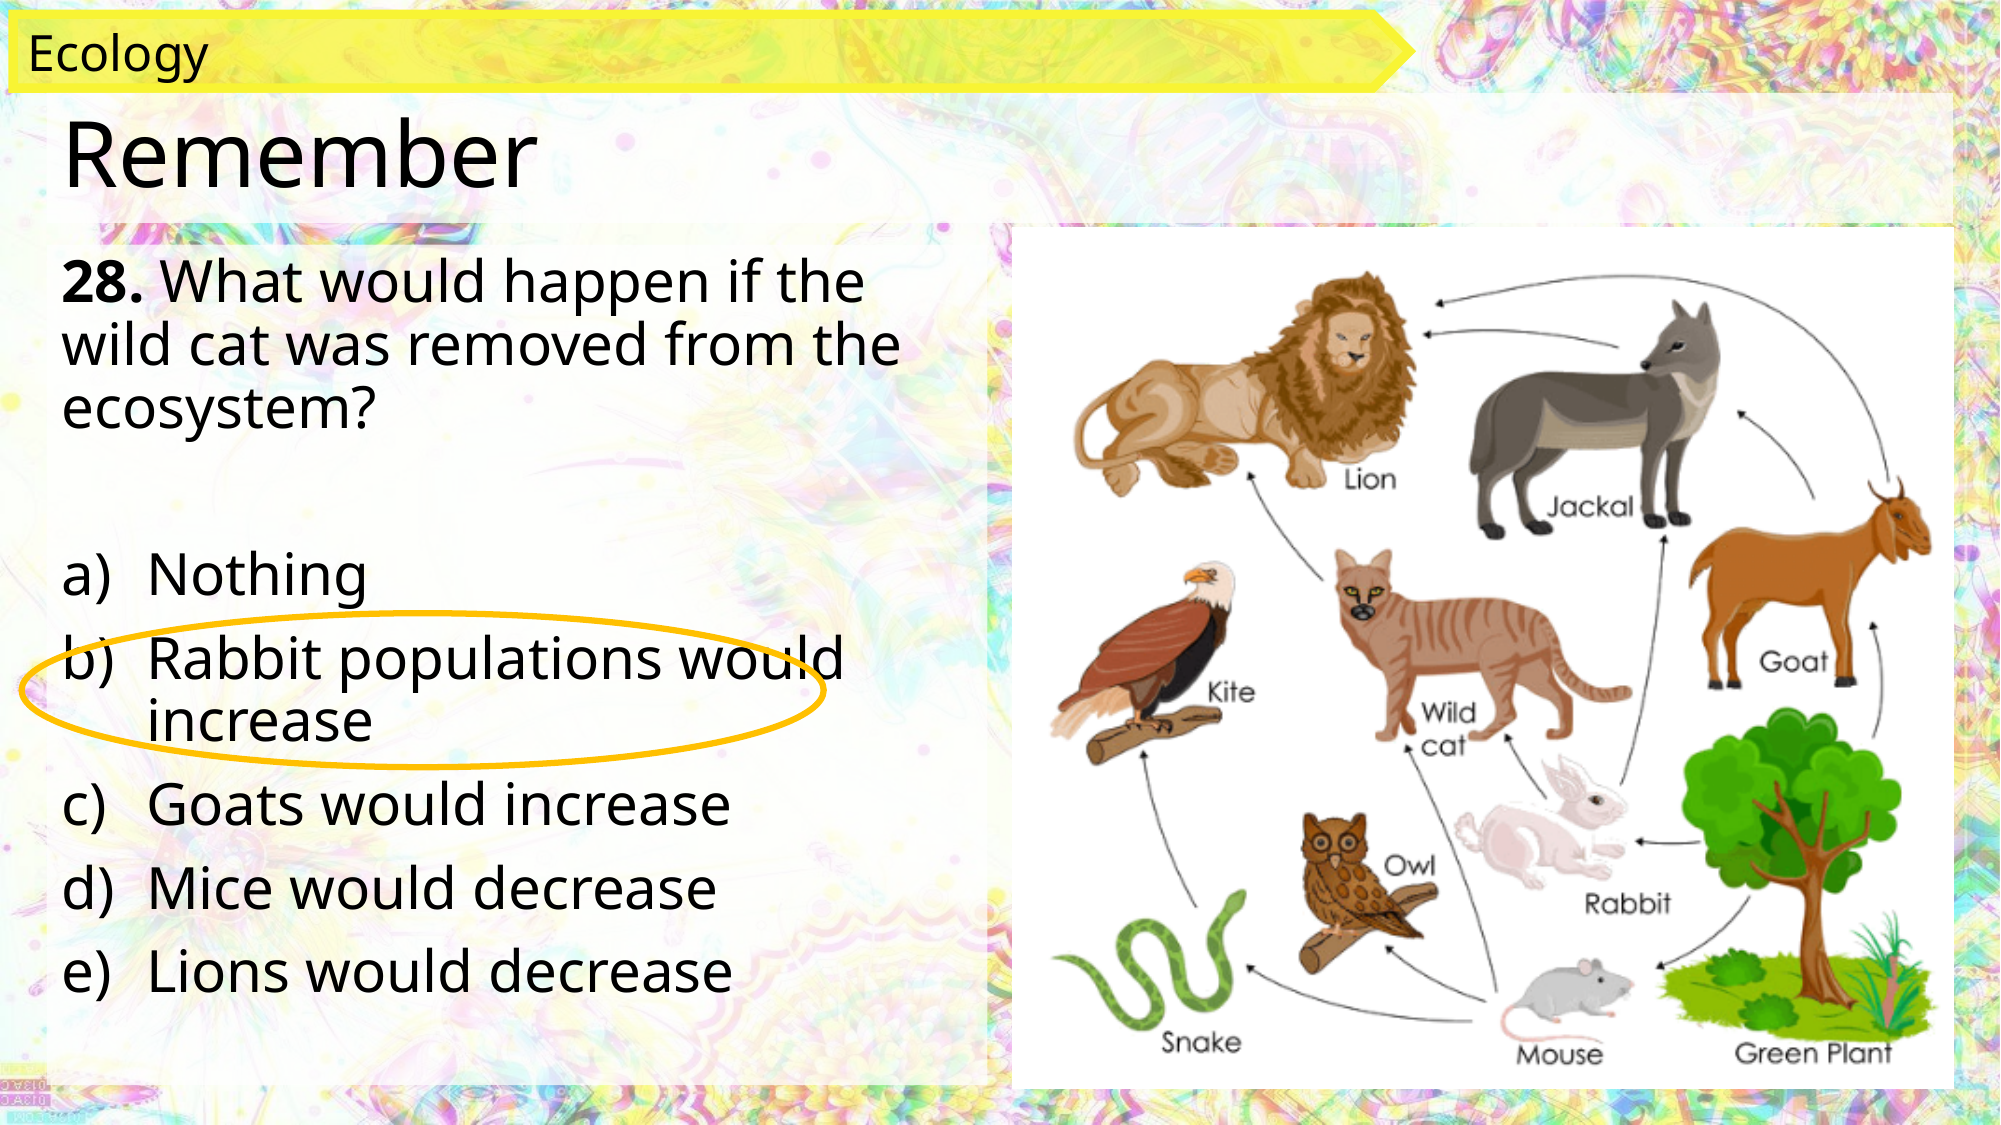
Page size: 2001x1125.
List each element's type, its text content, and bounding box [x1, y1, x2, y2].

text_box [20, 612, 825, 769]
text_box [13, 14, 1410, 89]
list 28. What would happen if the wild cat was removed from the ecosystem? Nothing Rabbit populations would increase Goats would increase Mice would decrease Lions would decrease [46, 244, 988, 1086]
title Remember [46, 92, 1954, 223]
picture [1012, 227, 1954, 1089]
